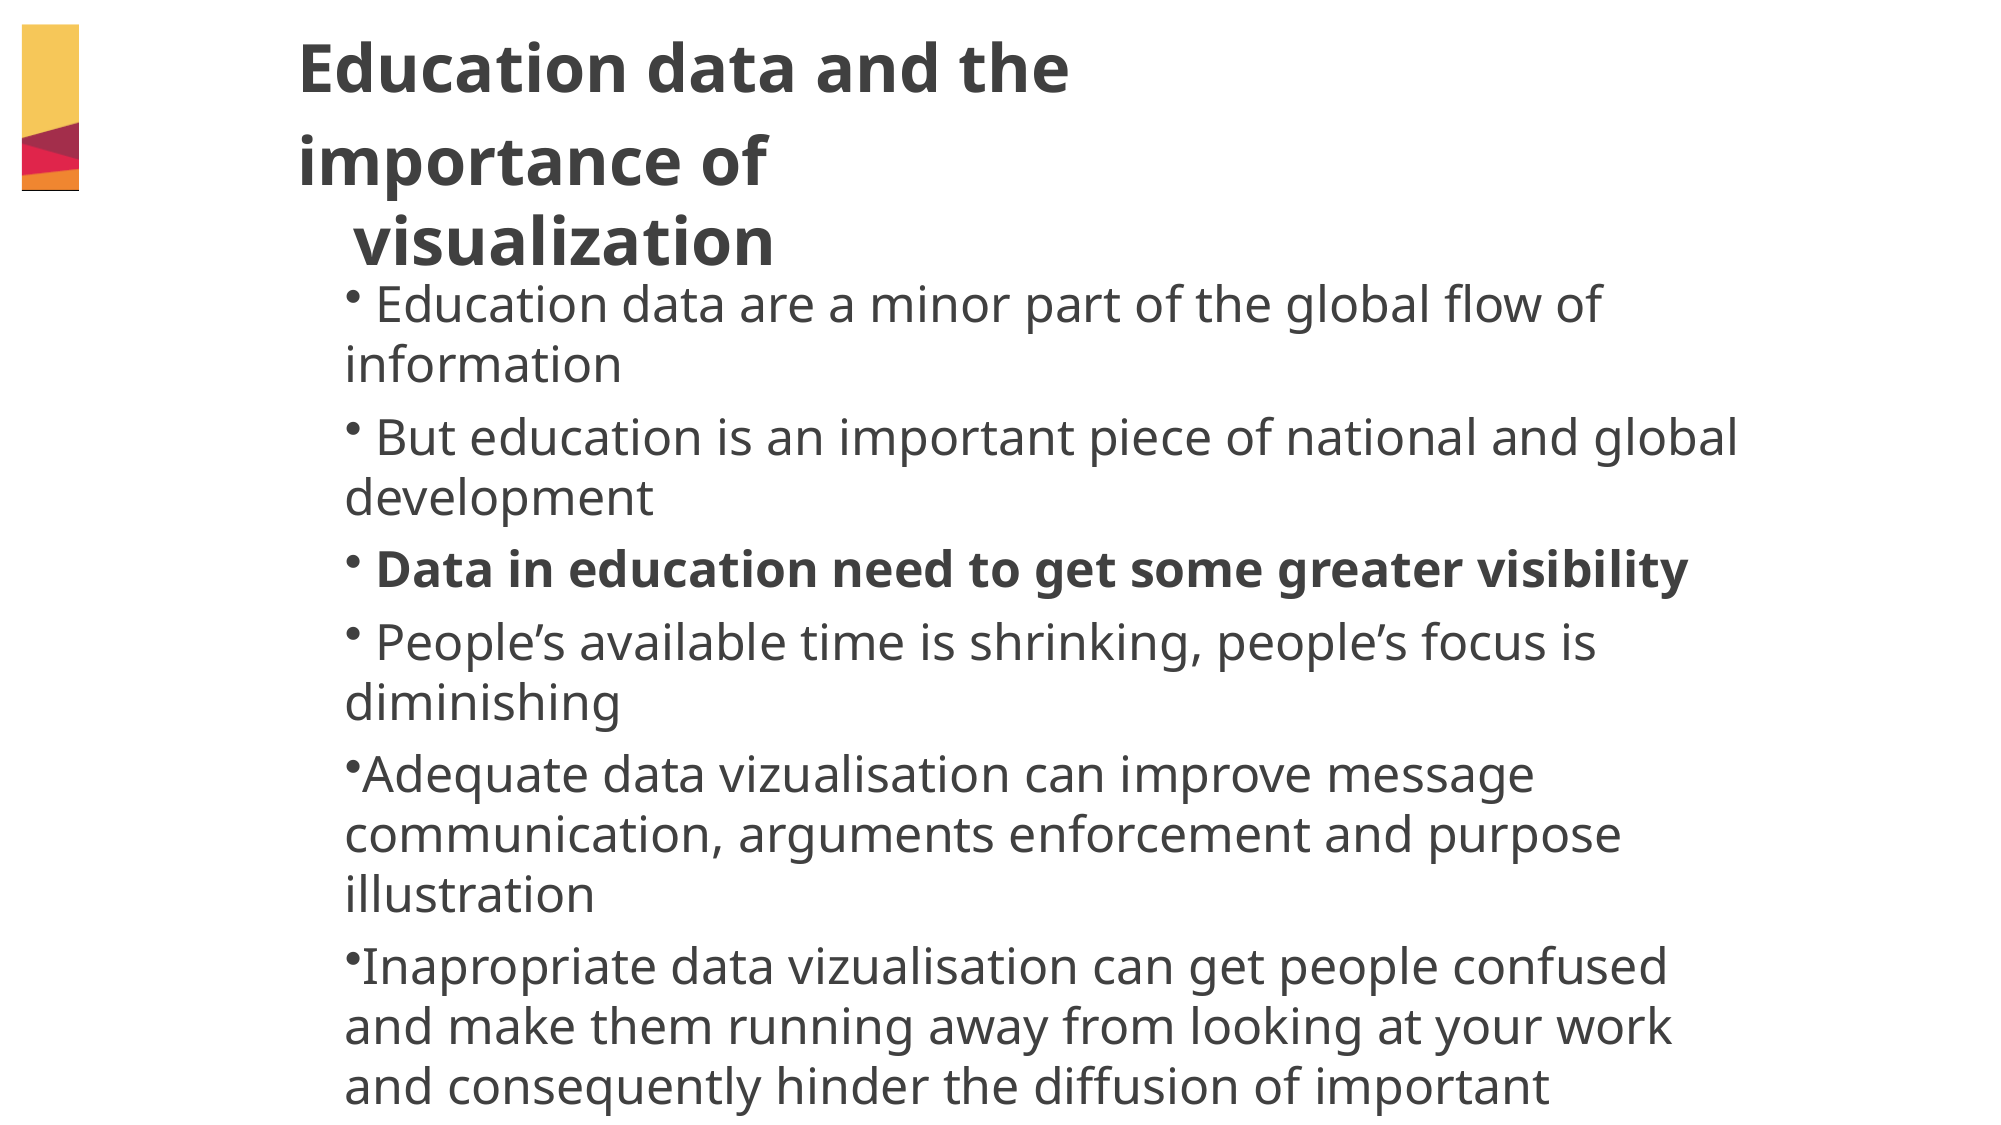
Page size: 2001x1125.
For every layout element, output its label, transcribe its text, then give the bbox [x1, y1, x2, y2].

picture [21, 19, 79, 191]
text_box Education data are a minor part of the global flow of information But education is an important piece of national and global development Data in education need to get some greater visibility People’s available time is shrinking, people’s focus is diminishing Adequate data vizualisation can improve message communication, arguments enforcement and purpose illustration Inapropriate data vizualisation can get people confused and make them running away from looking at your work and consequently hinder the diffusion of important messages [329, 264, 1783, 1125]
list Education data and the importance of visualization [282, 18, 1178, 166]
